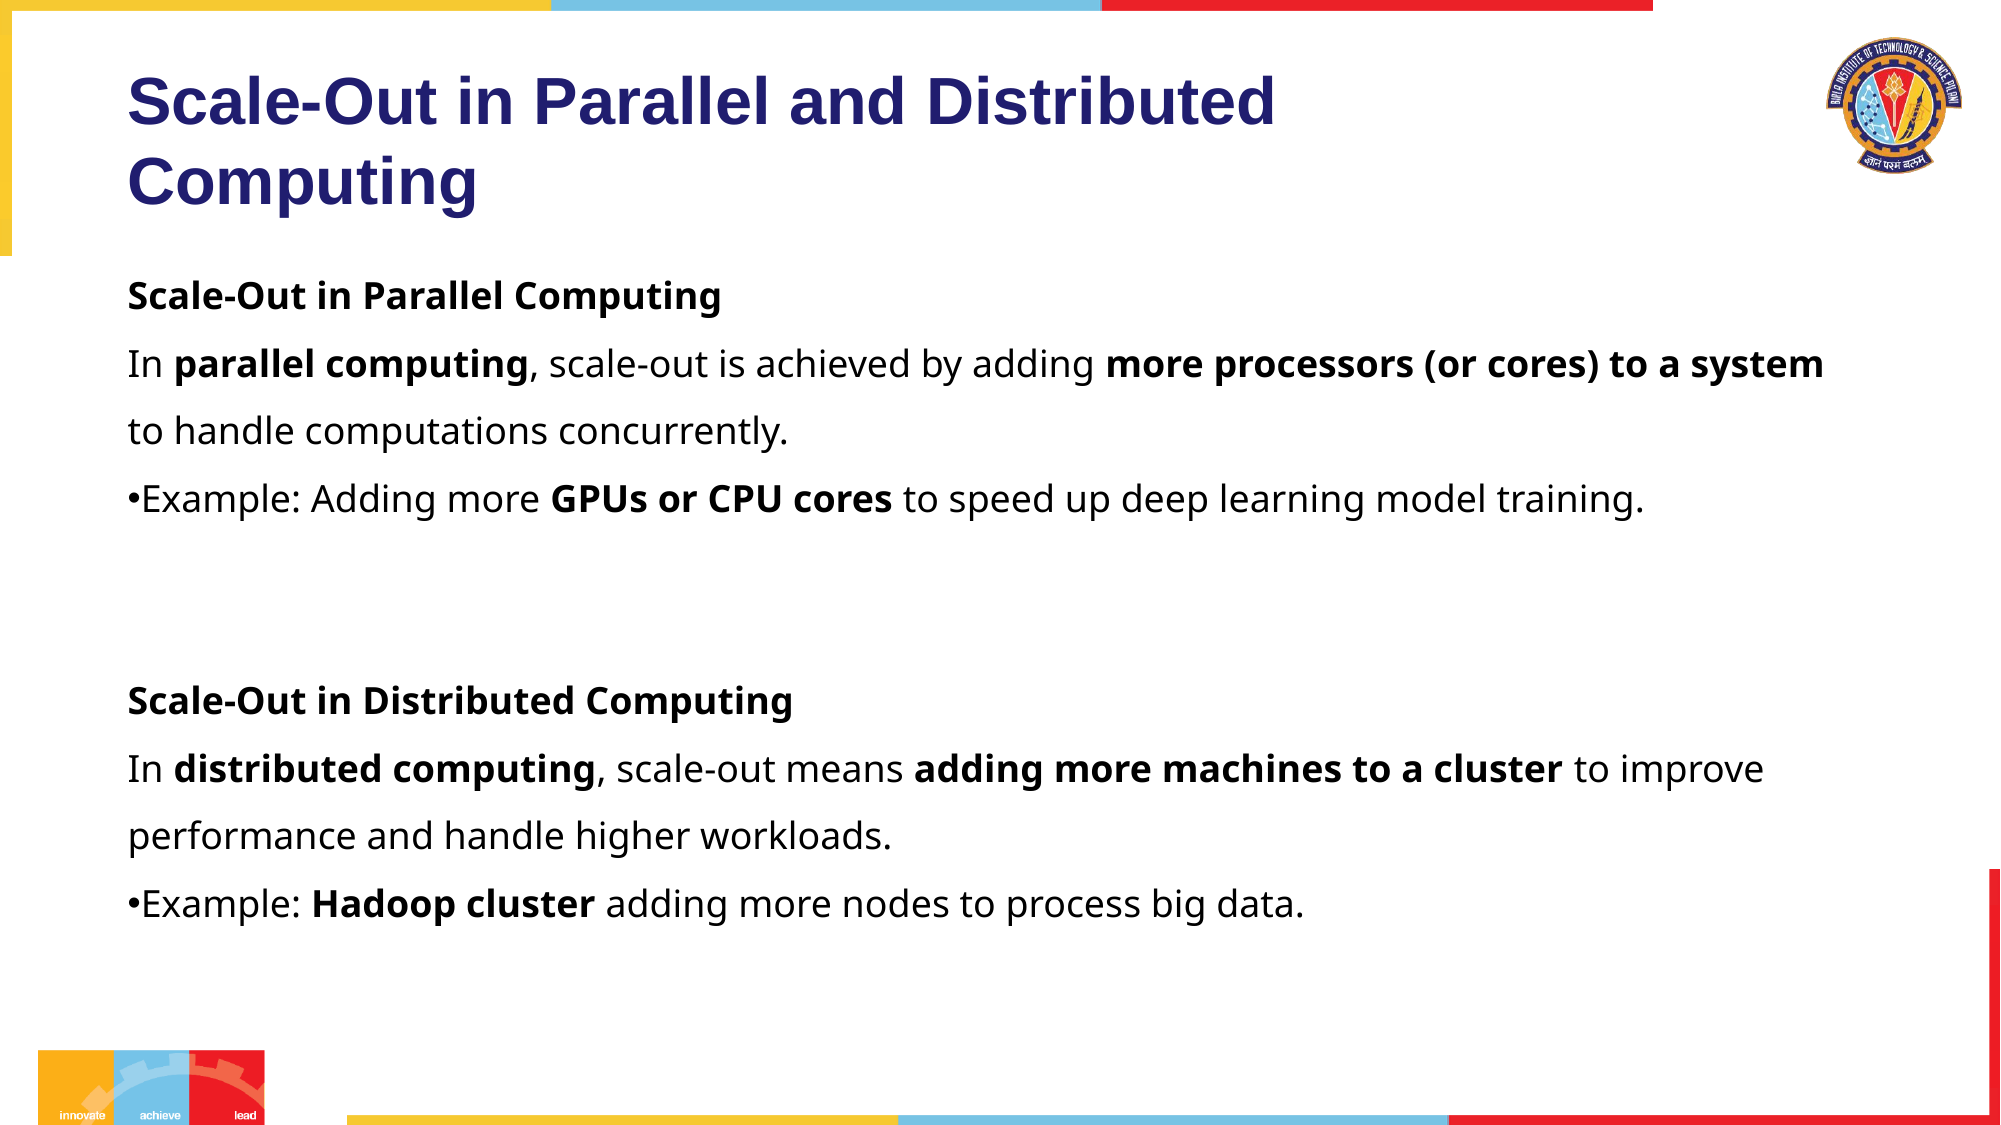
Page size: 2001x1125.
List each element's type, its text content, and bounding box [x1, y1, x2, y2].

title Scale-Out in Parallel and Distributed Computing [127, 57, 1374, 220]
picture [1826, 37, 1962, 174]
picture [0, 0, 1653, 256]
list Scale-Out in Parallel Computing In parallel computing, scale-out is achieved by adding more processors (or cores) to a system to handle computations concurrently. Example: Adding more GPUs or CPU cores to speed up deep learning model training. Scale-Out in Distributed Computing In distributed computing, scale-out means adding more machines to a cluster to improve performance and handle higher workloads. Example: Hadoop cluster adding more nodes to process big data. [127, 249, 1861, 993]
picture [347, 869, 2000, 1125]
picture [38, 1050, 265, 1125]
